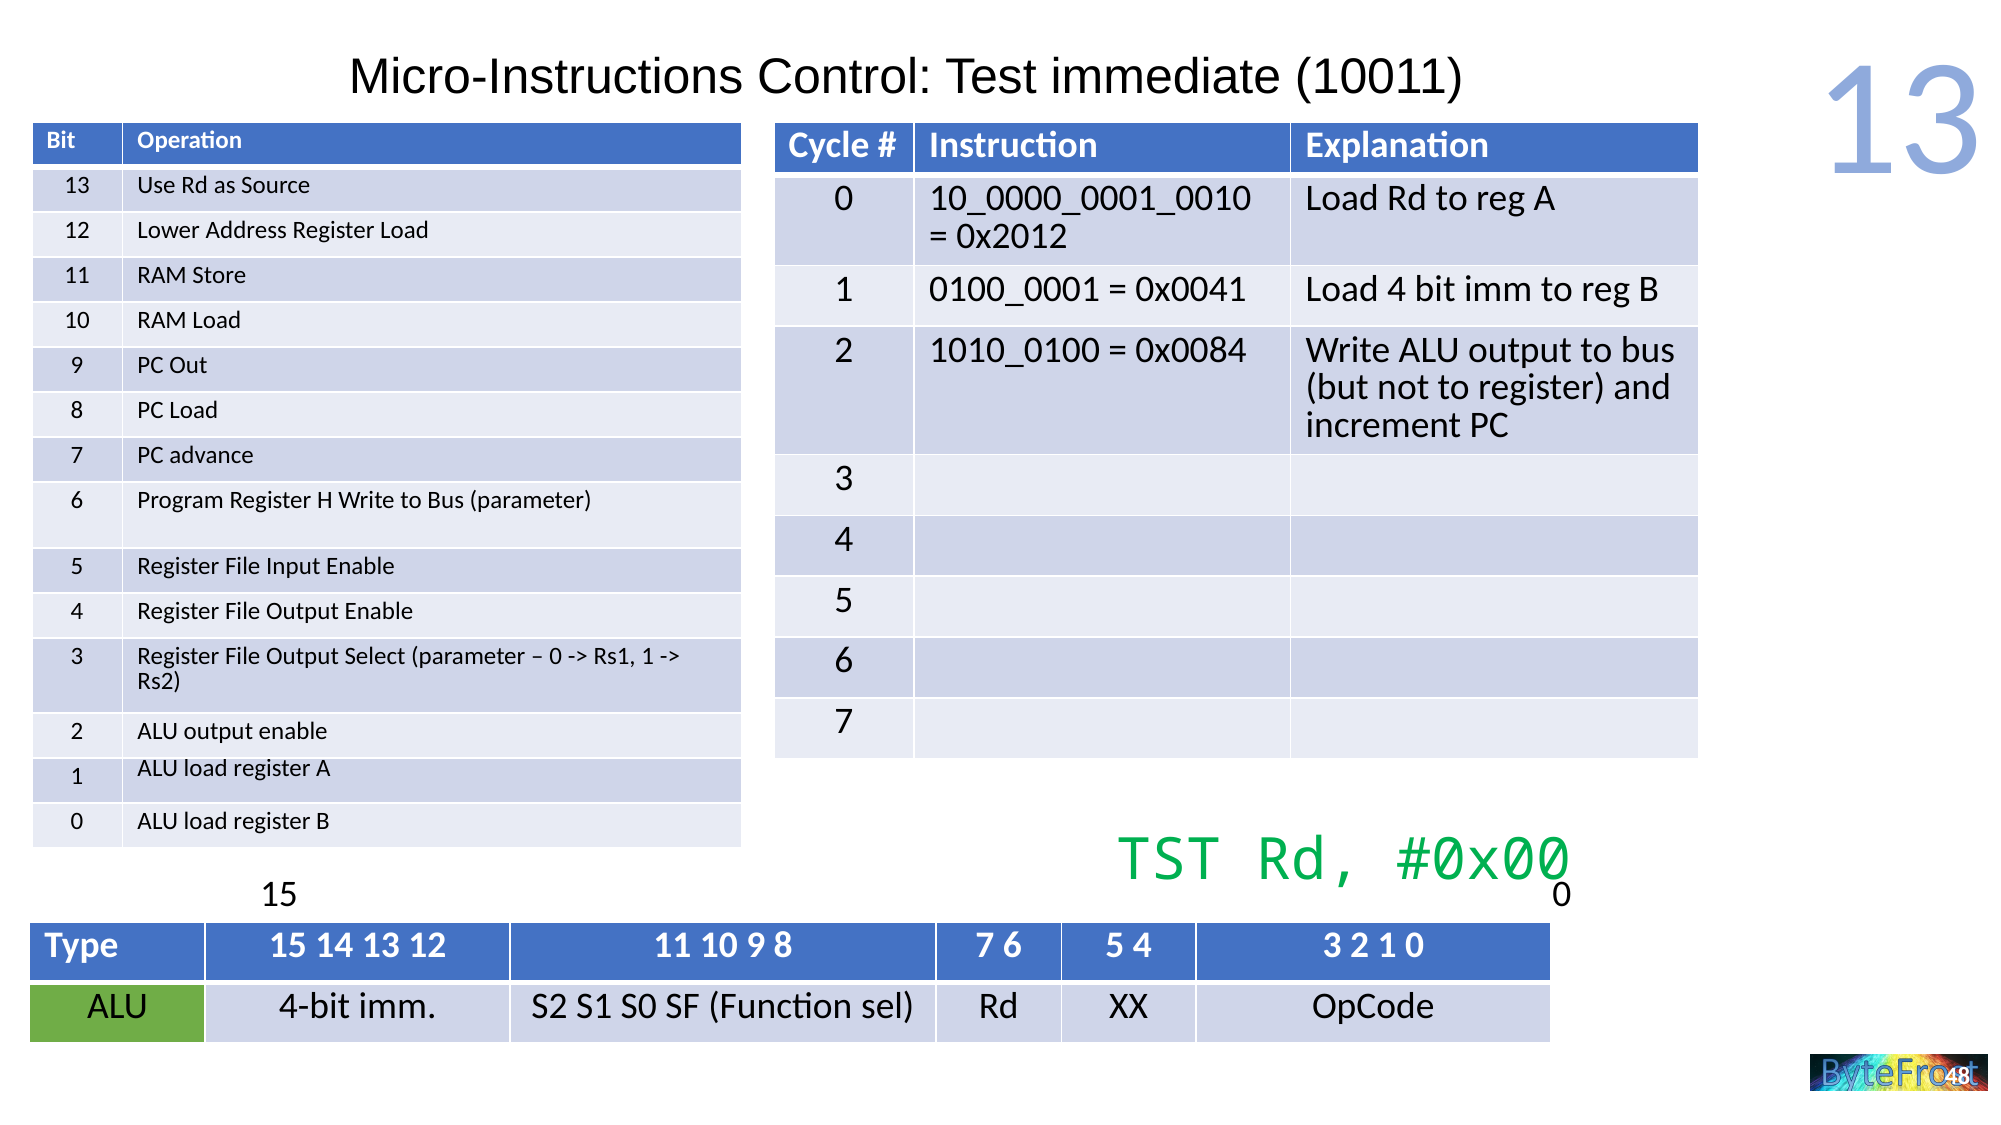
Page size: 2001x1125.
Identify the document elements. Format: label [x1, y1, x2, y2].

table_cell [123, 170, 741, 211]
table_cell [915, 516, 1290, 575]
table_cell [33, 213, 122, 256]
table_cell [1291, 699, 1698, 758]
table_cell [30, 985, 204, 1042]
table_cell [511, 985, 935, 1042]
slide_number [1535, 1044, 1986, 1105]
table_cell [33, 393, 122, 436]
table_header [915, 123, 1290, 172]
table_cell [915, 178, 1290, 265]
table_cell [33, 348, 122, 391]
table_header [511, 923, 935, 980]
table_cell [123, 258, 741, 301]
table_cell [123, 438, 741, 481]
table_cell [915, 327, 1290, 454]
table_header [206, 923, 509, 980]
table_cell [775, 266, 913, 325]
table_cell [915, 638, 1290, 697]
picture [1810, 1054, 1988, 1091]
table_cell [33, 483, 122, 547]
table_cell [123, 639, 741, 712]
table_cell [33, 594, 122, 637]
subtitle [156, 35, 1657, 104]
table_cell [33, 549, 122, 592]
table_cell [123, 804, 741, 847]
table_cell [33, 303, 122, 346]
table_header [775, 123, 913, 172]
table_cell [1291, 638, 1698, 697]
table_cell [915, 455, 1290, 515]
table_cell [1291, 577, 1698, 636]
table_cell [123, 549, 741, 592]
table_cell [33, 170, 122, 211]
table_cell [1291, 266, 1698, 325]
table_cell [33, 438, 122, 481]
table_cell [1197, 985, 1550, 1042]
table_cell [206, 985, 509, 1042]
text_box [1799, 0, 1999, 215]
table_header [33, 123, 122, 164]
table_cell [1291, 327, 1698, 454]
table_header [937, 923, 1061, 980]
table_cell [33, 759, 122, 802]
table_cell [123, 393, 741, 436]
table_cell [775, 638, 913, 697]
table_cell [1291, 178, 1698, 265]
table_cell [123, 303, 741, 346]
table_cell [775, 455, 913, 515]
table_header [1062, 923, 1195, 980]
text_box [245, 813, 1590, 921]
table_cell [123, 714, 741, 757]
table_cell [33, 804, 122, 847]
table_cell [1062, 985, 1195, 1042]
table_cell [1291, 455, 1698, 515]
table_cell [33, 714, 122, 757]
table_cell [123, 213, 741, 256]
table_cell [775, 516, 913, 575]
table_header [1291, 123, 1698, 172]
table_cell [775, 699, 913, 758]
table_cell [33, 258, 122, 301]
table_header [30, 923, 204, 980]
table_cell [937, 985, 1061, 1042]
table_cell [123, 594, 741, 637]
table_cell [123, 483, 741, 547]
table_cell [775, 178, 913, 265]
table_cell [775, 327, 913, 454]
table_cell [775, 577, 913, 636]
table_cell [915, 577, 1290, 636]
table_header [1197, 923, 1550, 980]
table_cell [33, 639, 122, 712]
table_cell [915, 699, 1290, 758]
table_cell [123, 348, 741, 391]
table_cell [915, 266, 1290, 325]
table_cell [123, 759, 741, 802]
table_cell [1291, 516, 1698, 575]
table_header [123, 123, 741, 164]
